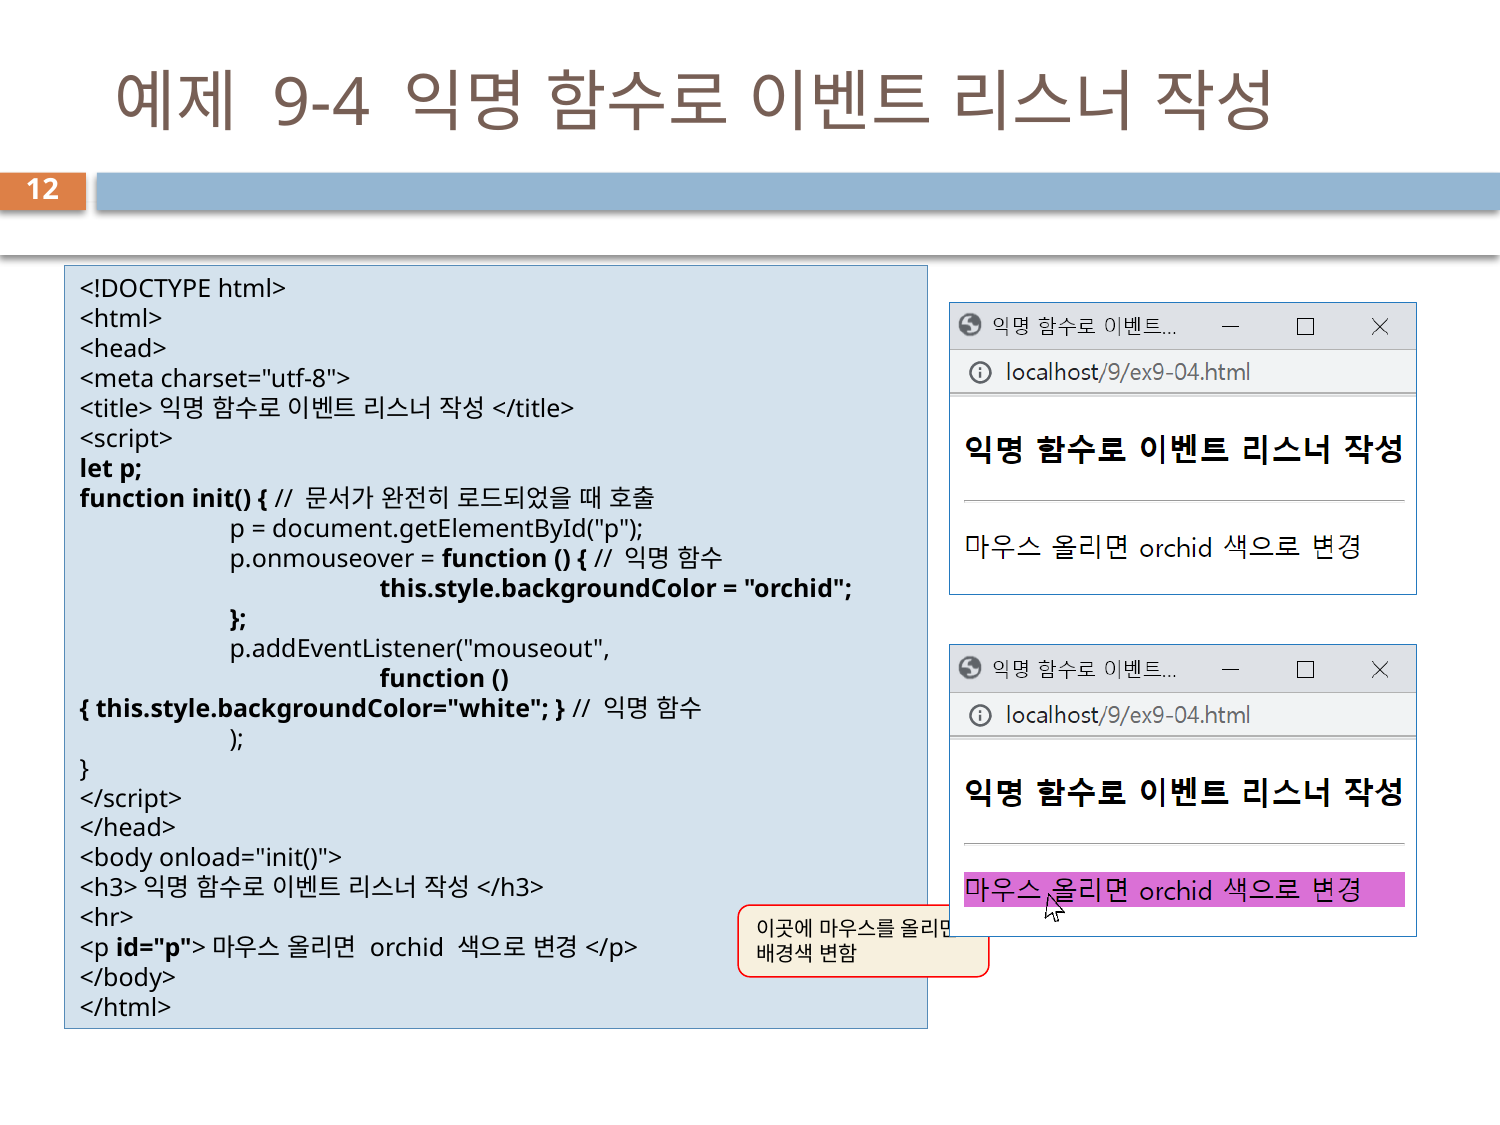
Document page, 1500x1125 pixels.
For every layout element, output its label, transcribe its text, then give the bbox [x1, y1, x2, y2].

text_box <!DOCTYPE html> <html> <head> <meta charset="utf-8"> <title>익명 함수로 이벤트 리스너 작성</title> <script> let p; function init() { // 문서가 완전히 로드되었을 때 호출 p = document.getElementById("p"); p.onmouseover = function () { // 익명 함수 this.style.backgroundColor = "orchid"; }; p.addEventListener("mouseout", function () { this.style.backgroundColor="white"; } // 익명 함수 ); } </script> </head> <body onload="init()"> <h3>익명 함수로 이벤트 리스너 작성</h3> <hr> <p id="p">마우스 올리면 orchid 색으로 변경</p> </body> </html> [64, 265, 928, 1029]
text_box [949, 644, 1416, 937]
text_box 이곳에 마우스를 올리면 배경색 변함 [738, 905, 989, 977]
title 예제 9-4 익명 함수로 이벤트 리스너 작성 [99, 37, 1438, 161]
picture [949, 302, 1416, 595]
slide_number 12 [0, 170, 87, 211]
